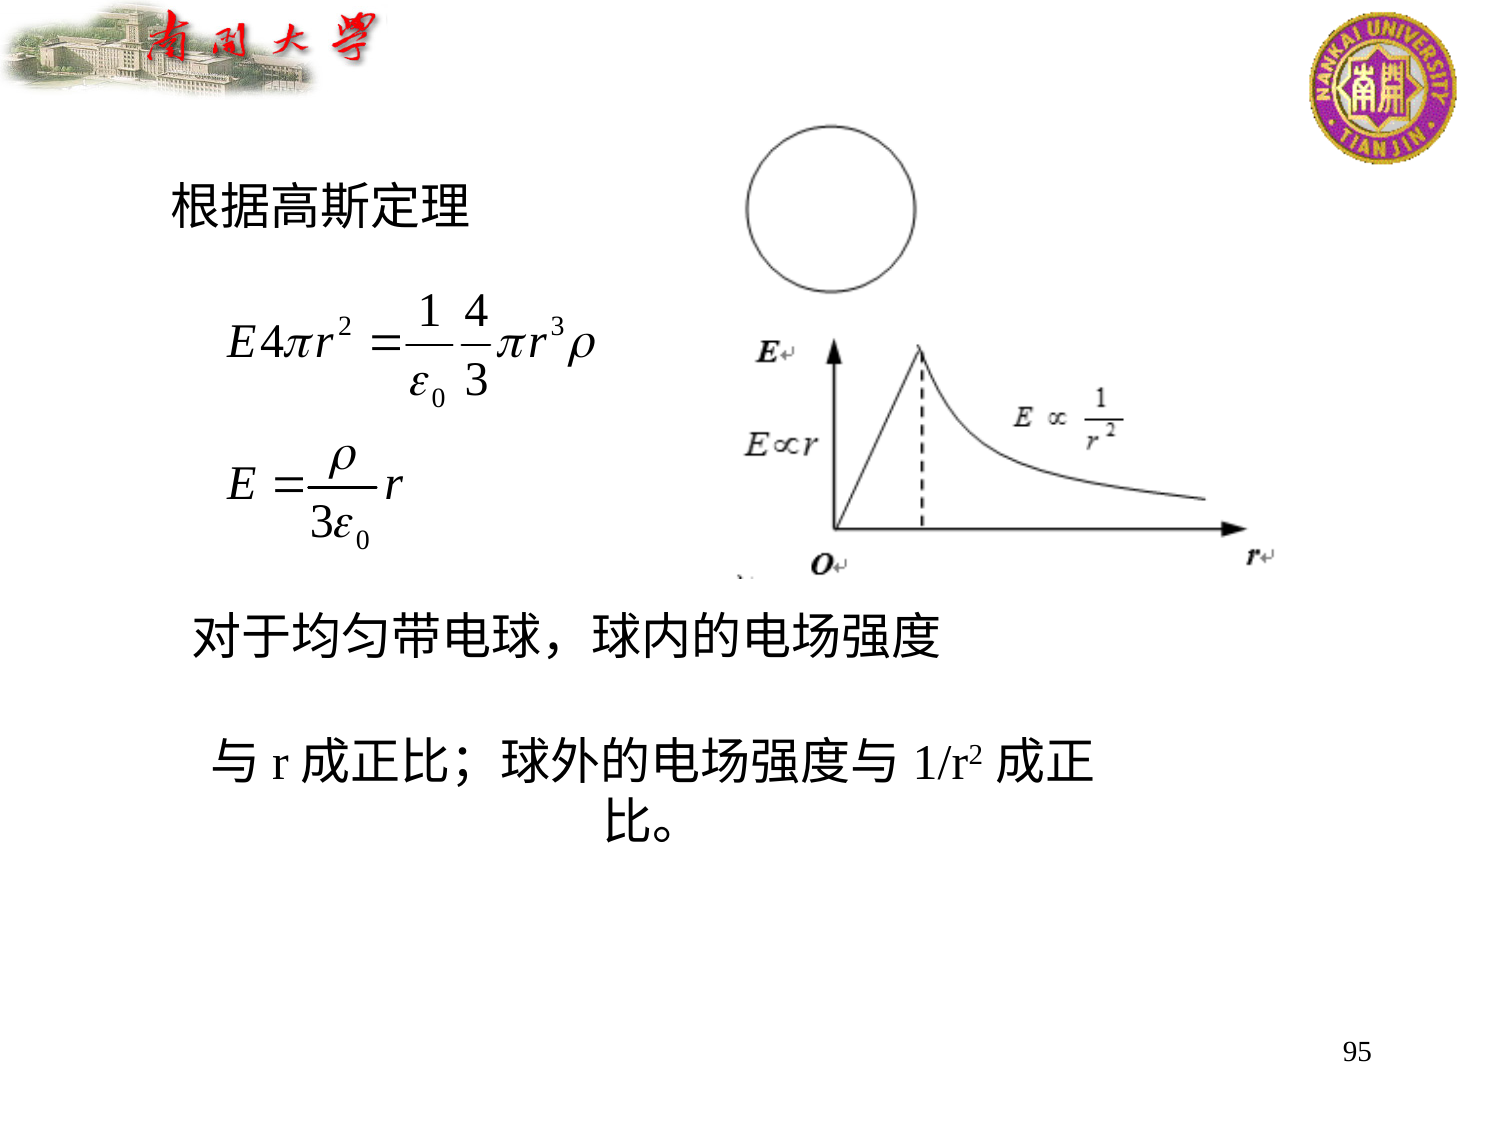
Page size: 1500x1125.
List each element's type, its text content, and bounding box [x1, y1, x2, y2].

picture [0, 0, 388, 100]
slide_number 95 [1074, 1024, 1388, 1101]
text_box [218, 278, 608, 562]
picture [732, 0, 1500, 580]
text_box 根据高斯定理 [155, 166, 485, 242]
text_box 与r成正比；球外的电场强度与1/r2成正比。 [165, 721, 1140, 857]
text_box 对于均匀带电球，球内的电场强度 [153, 597, 980, 673]
